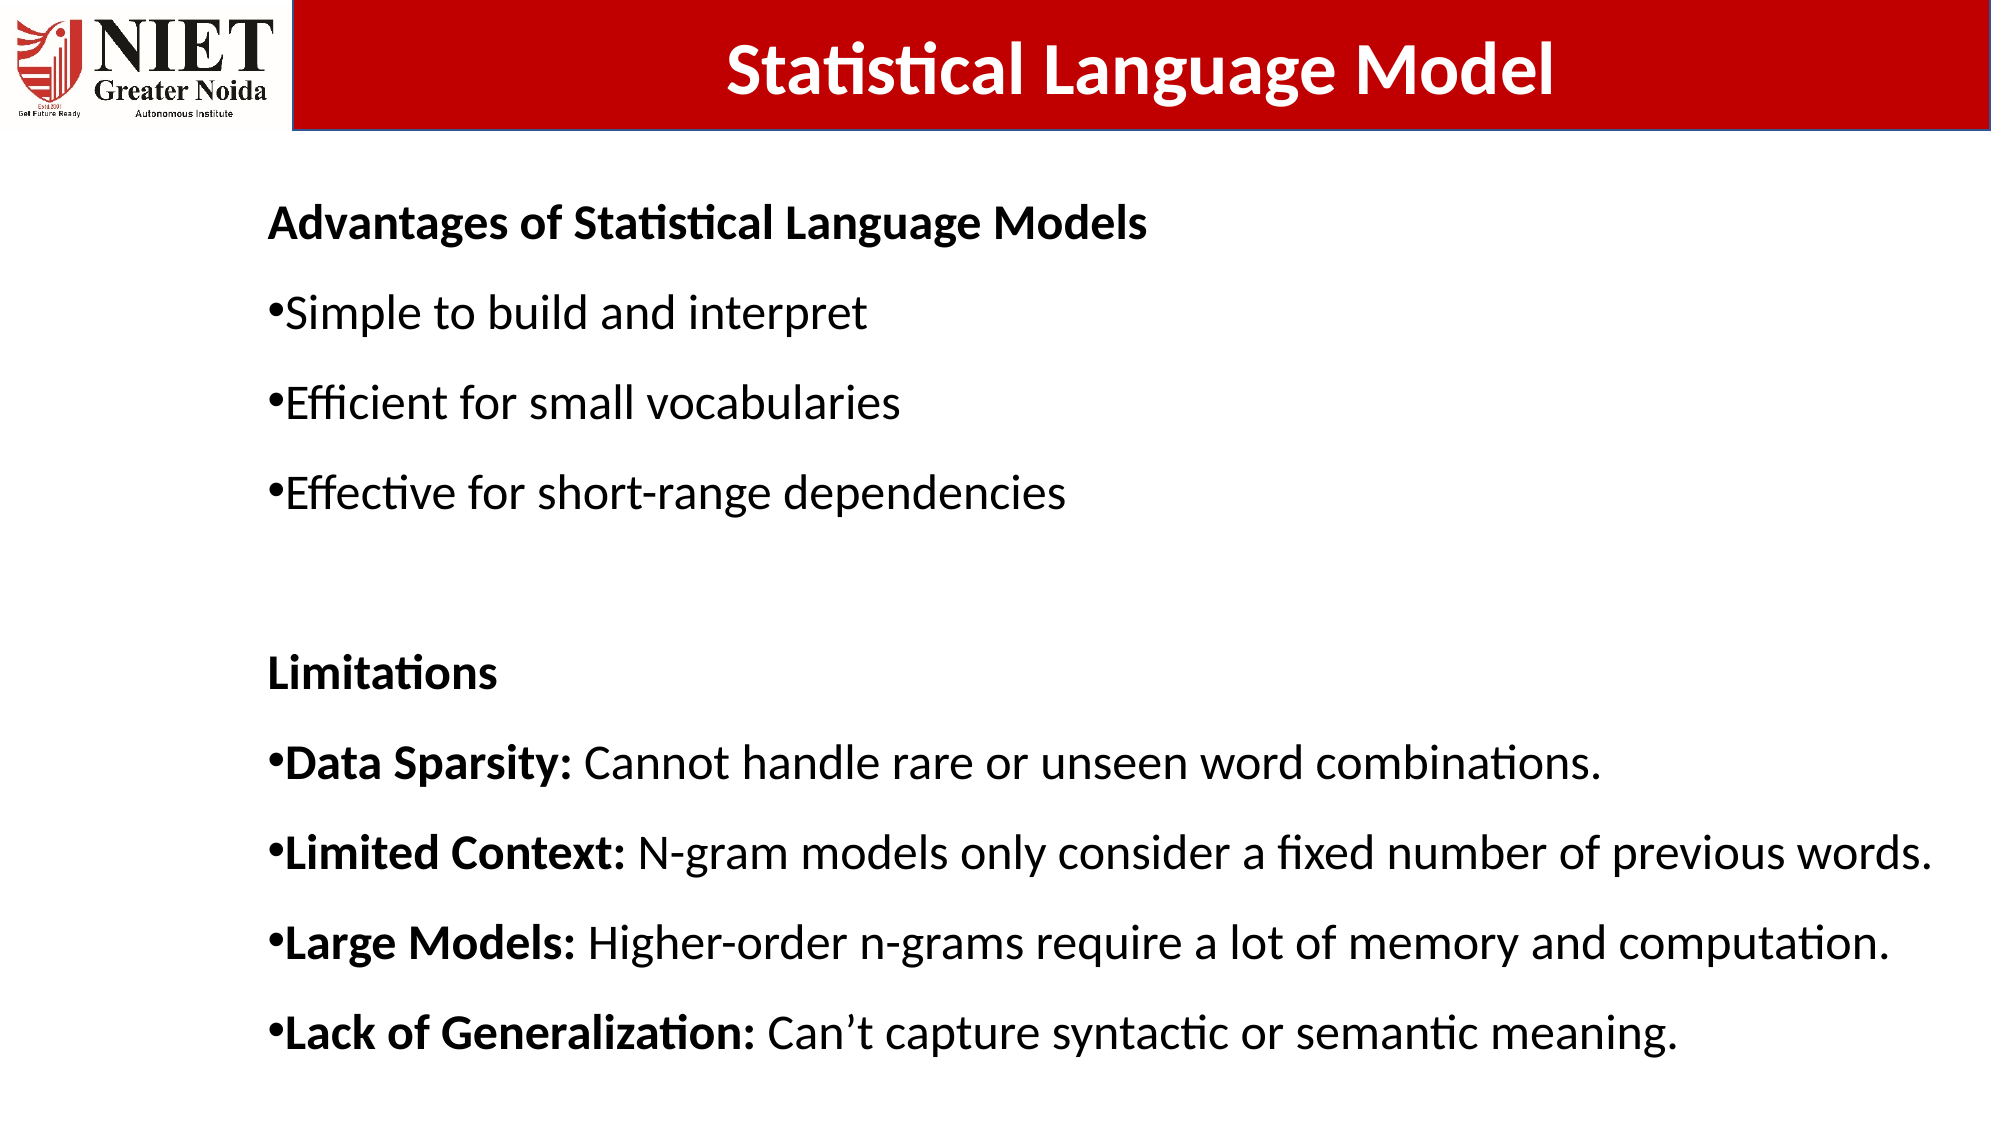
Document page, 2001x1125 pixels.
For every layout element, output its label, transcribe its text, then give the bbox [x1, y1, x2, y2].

picture [0, 6, 290, 131]
text_box Advantages of Statistical Language Models Simple to build and interpret Efficient for small vocabularies Effective for short-range dependencies Limitations Data Sparsity: Cannot handle rare or unseen word combinations. Limited Context: N-gram models only consider a fixed number of previous words. Large Models: Higher-order n-grams require a lot of memory and computation. Lack of Generalization: Can’t capture syntactic or semantic meaning. [252, 152, 1961, 1067]
text_box Statistical Language Model [292, 0, 1991, 131]
